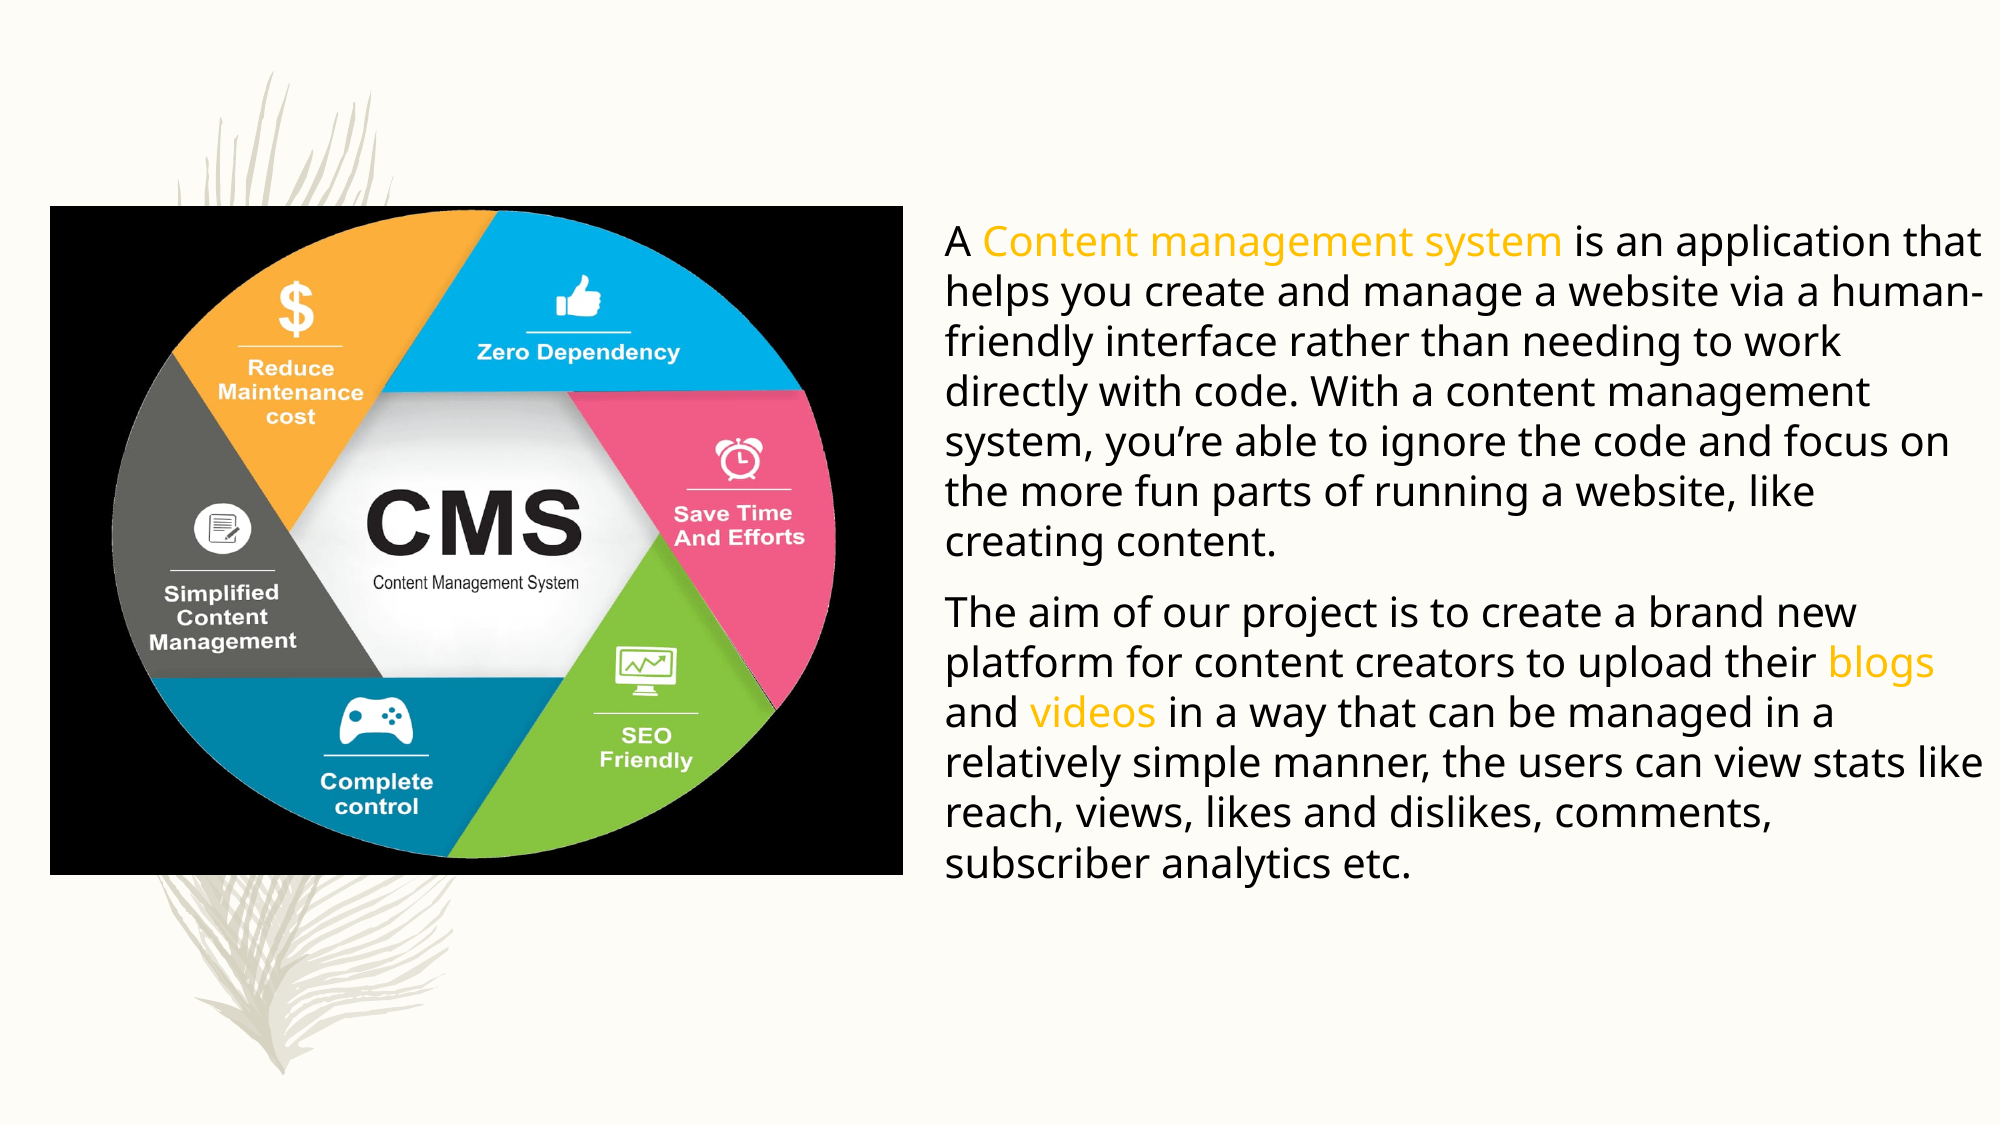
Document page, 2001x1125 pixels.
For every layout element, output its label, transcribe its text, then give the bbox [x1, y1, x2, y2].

picture [50, 206, 903, 875]
text_box A Content management system is an application that helps you create and manage a website via a human-friendly interface rather than needing to work directly with code. With a content management system, you’re able to ignore the code and focus on the more fun parts of running a website, like creating content. The aim of our project is to create a brand new platform for content creators to upload their blogs and videos in a way that can be managed in a relatively simple manner, the users can view stats like reach, views, likes and dislikes, comments, subscriber analytics etc. [929, 206, 2000, 896]
